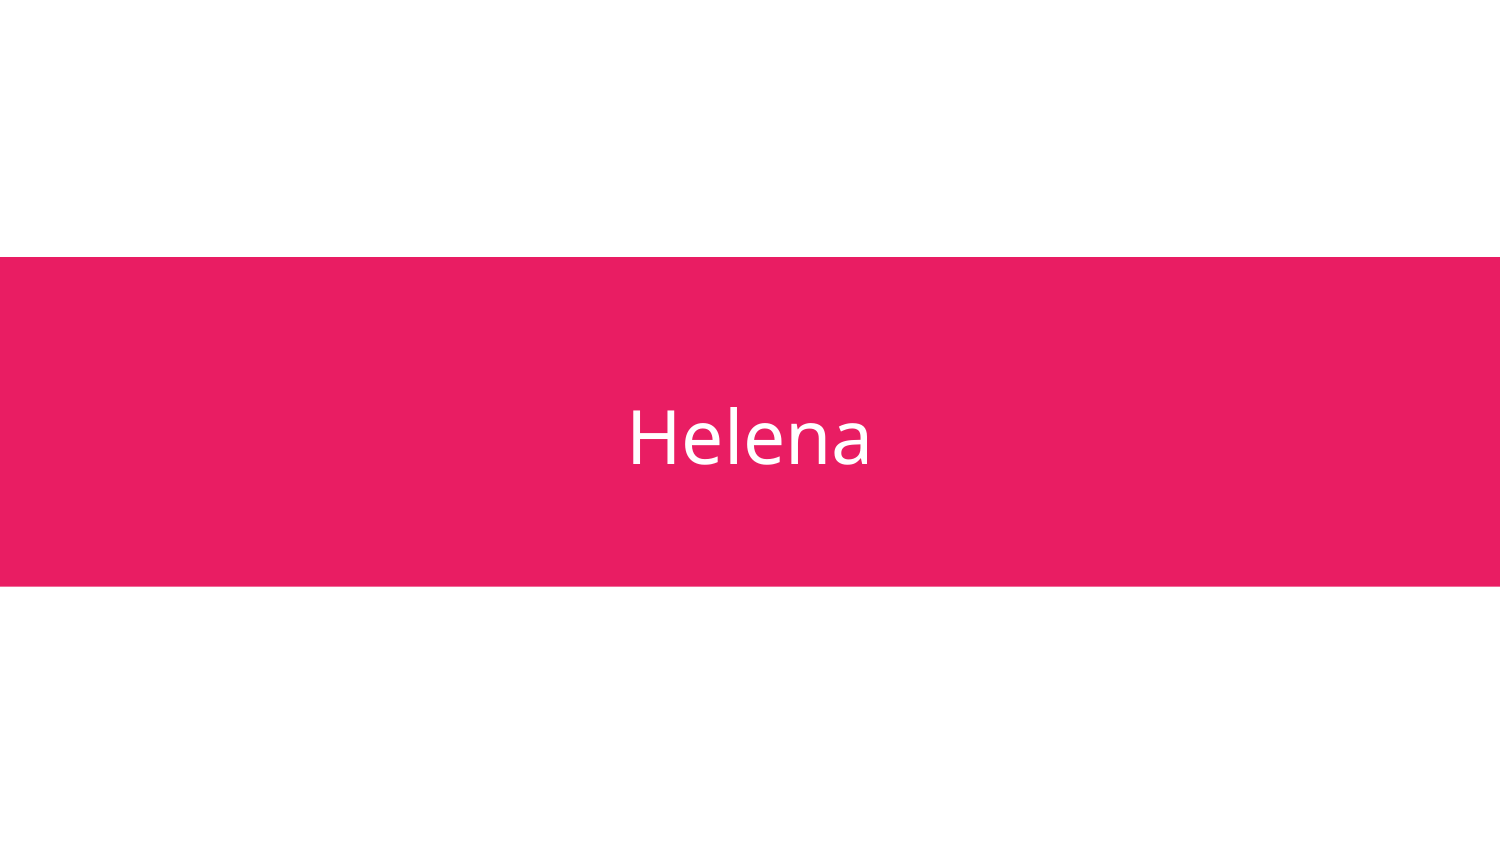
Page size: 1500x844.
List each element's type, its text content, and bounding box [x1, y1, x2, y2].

title Helena [70, 309, 1430, 559]
